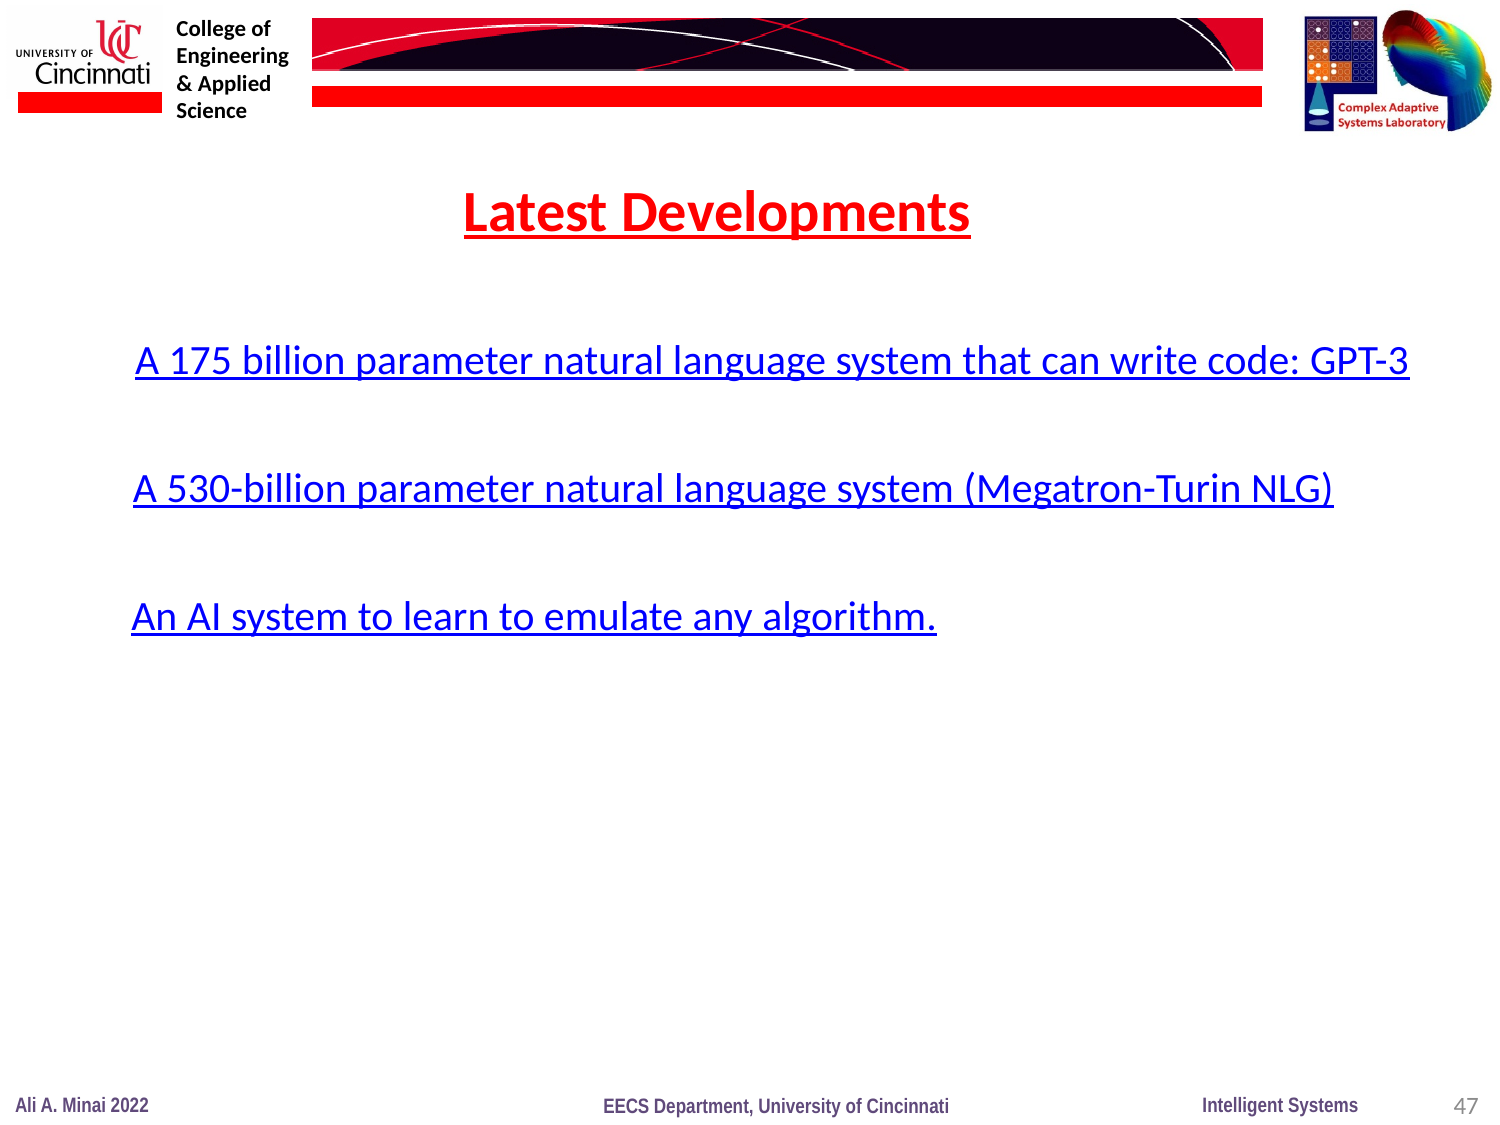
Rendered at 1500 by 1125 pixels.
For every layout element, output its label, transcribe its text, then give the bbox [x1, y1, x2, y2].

text_box Latest Developments [448, 165, 986, 251]
text_box A 530-billion parameter natural language system (Megatron-Turin NLG) [118, 453, 1350, 519]
picture [1299, 4, 1498, 138]
picture [6, 5, 163, 99]
picture [312, 18, 1263, 71]
text_box A 175 billion parameter natural language system that can write code: GPT-3 [120, 325, 1425, 391]
text_box An AI system to learn to emulate any algorithm. [116, 581, 953, 646]
